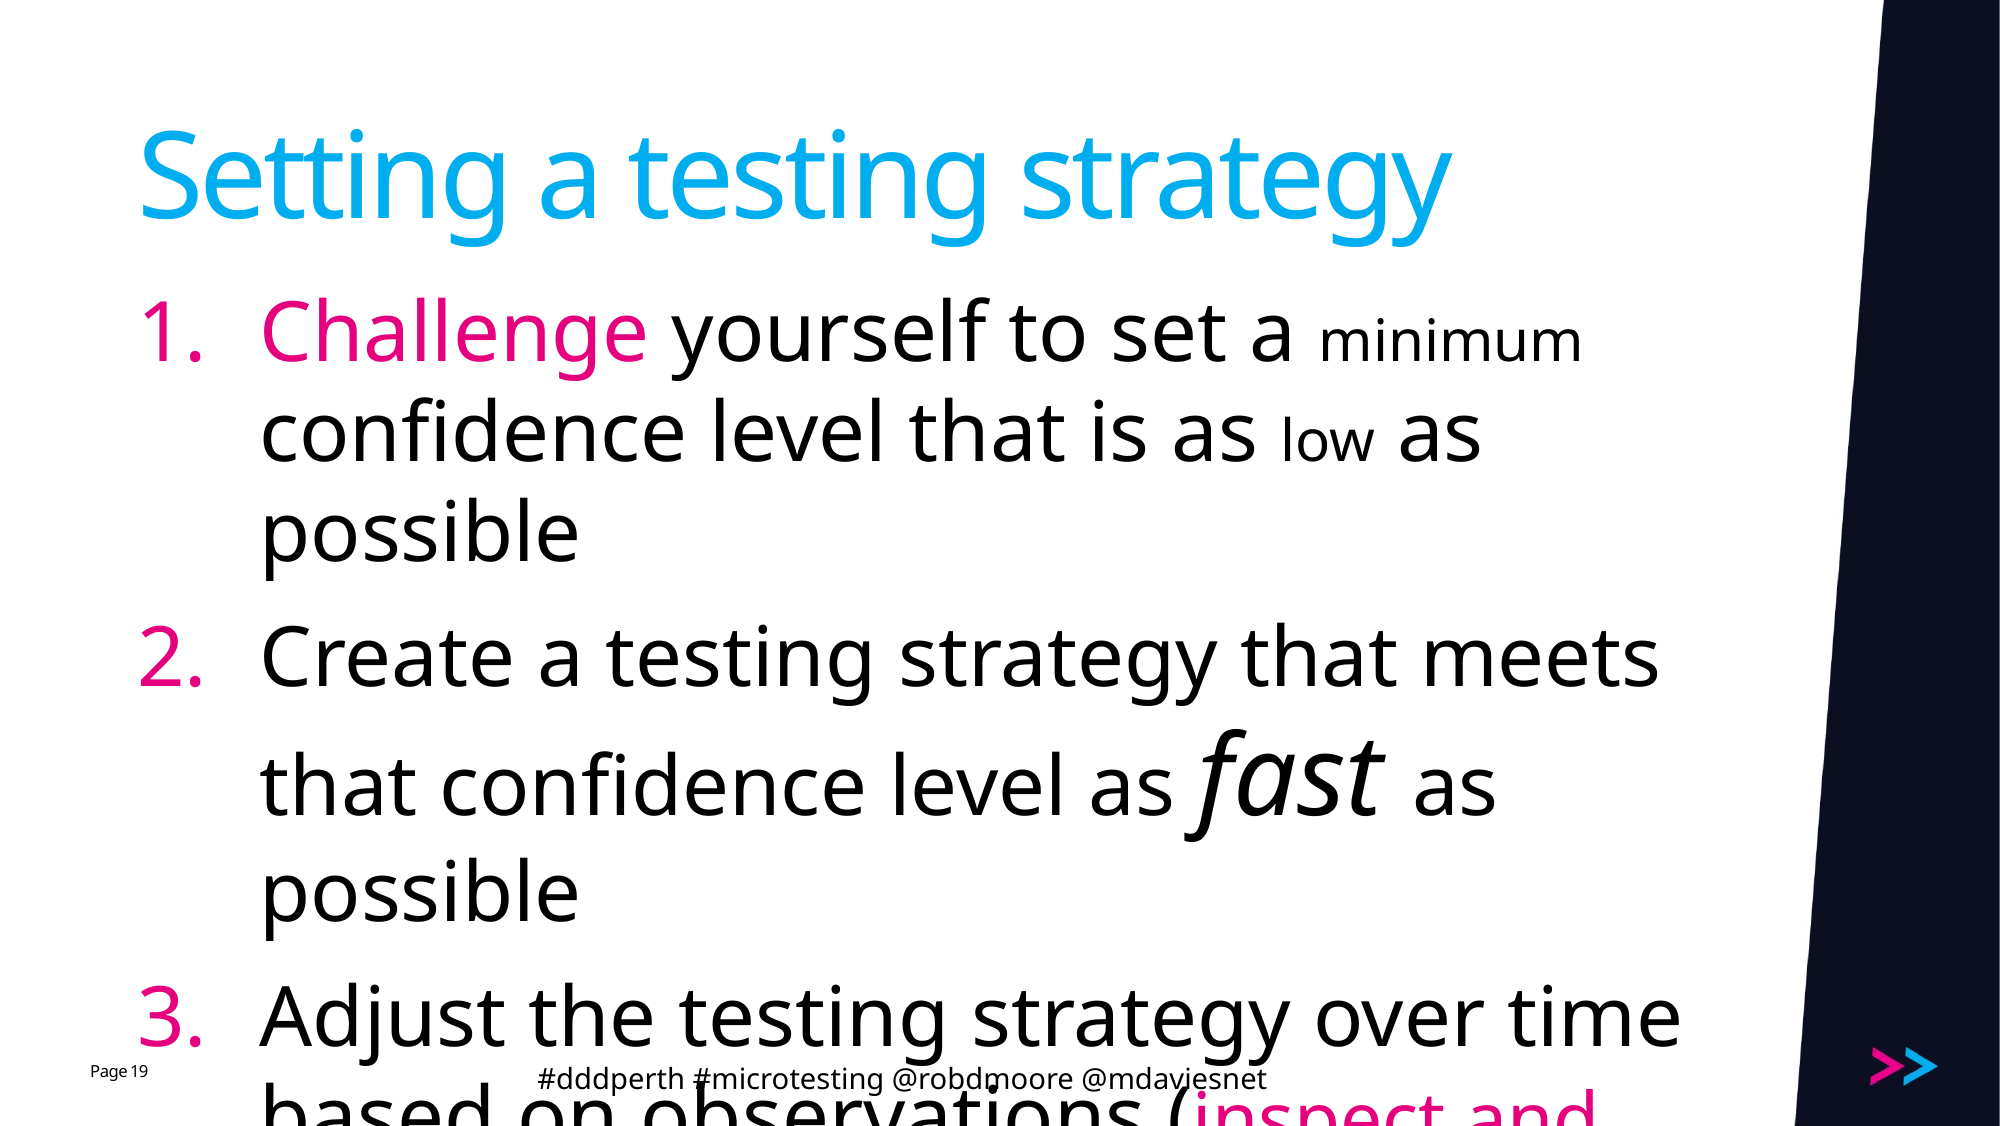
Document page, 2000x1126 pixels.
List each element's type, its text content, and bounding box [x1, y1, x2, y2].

list Challenge yourself to set a minimum confidence level that is as low as possible Create a testing strategy that meets that confidence level as fast as possible Adjust the testing strategy over time based on observations (inspect and adapt) [137, 277, 1786, 1021]
title Setting a testing strategy [137, 54, 1786, 243]
picture [0, 0, 2000, 1126]
slide_number 19 [130, 1061, 166, 1113]
